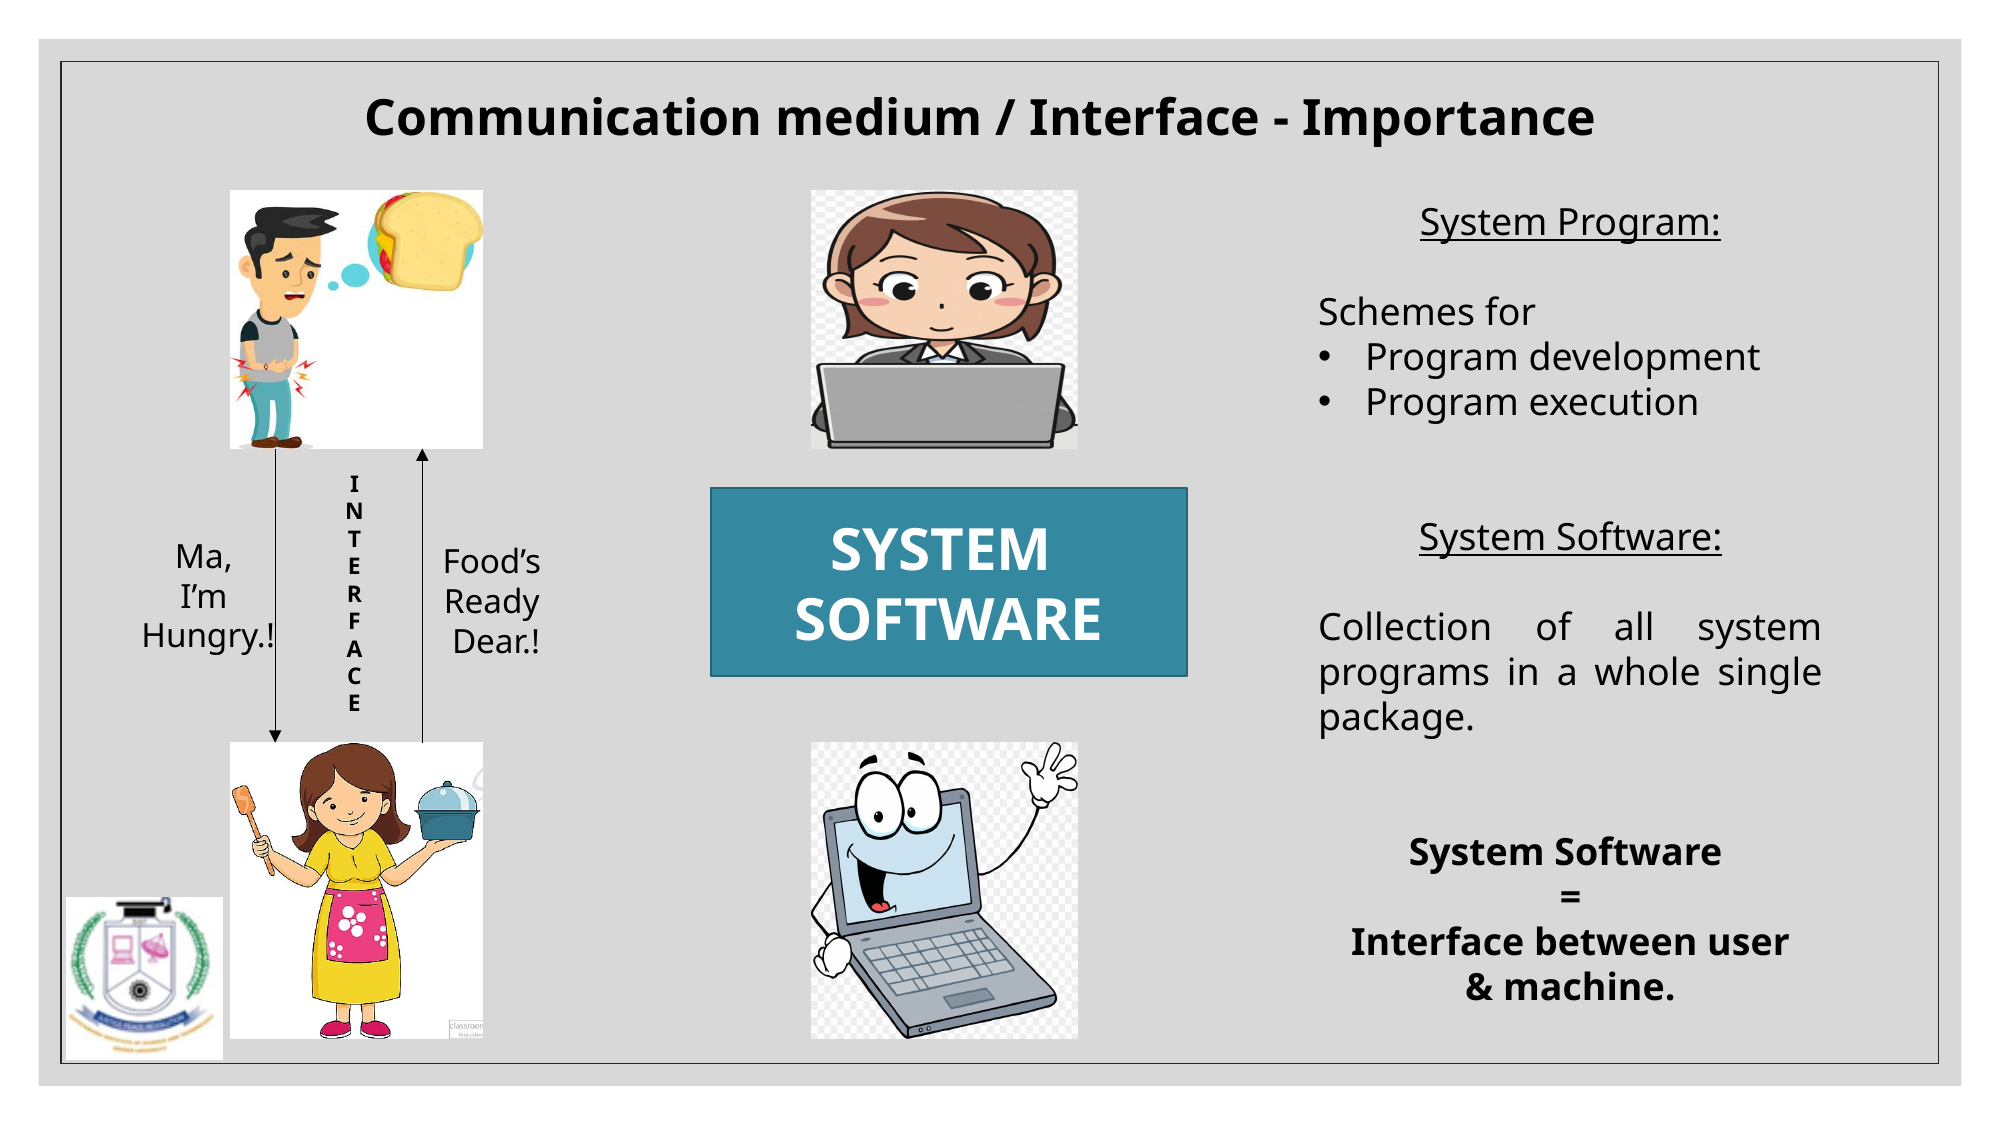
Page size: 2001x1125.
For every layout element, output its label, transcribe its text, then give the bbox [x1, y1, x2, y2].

text_box I N T E R F A C E [330, 461, 379, 724]
picture [810, 190, 1078, 449]
text_box Ma, I’m Hungry.! [280, 527, 290, 662]
picture [229, 742, 483, 1039]
text_box Food’s Ready Dear.! [427, 532, 565, 668]
text_box System Program: Schemes for Program development Program execution System Software: Collection of all system programs in a whole single package. System Software = Interface between user & machine. [1303, 190, 1838, 1016]
picture [229, 190, 483, 449]
text_box Communication medium / Interface - Importance [349, 78, 1612, 153]
text_box Ma, I’m Hungry.! [126, 527, 270, 662]
text_box SYSTEM SOFTWARE [710, 487, 1188, 677]
picture [810, 742, 1078, 1039]
picture [66, 897, 223, 1060]
